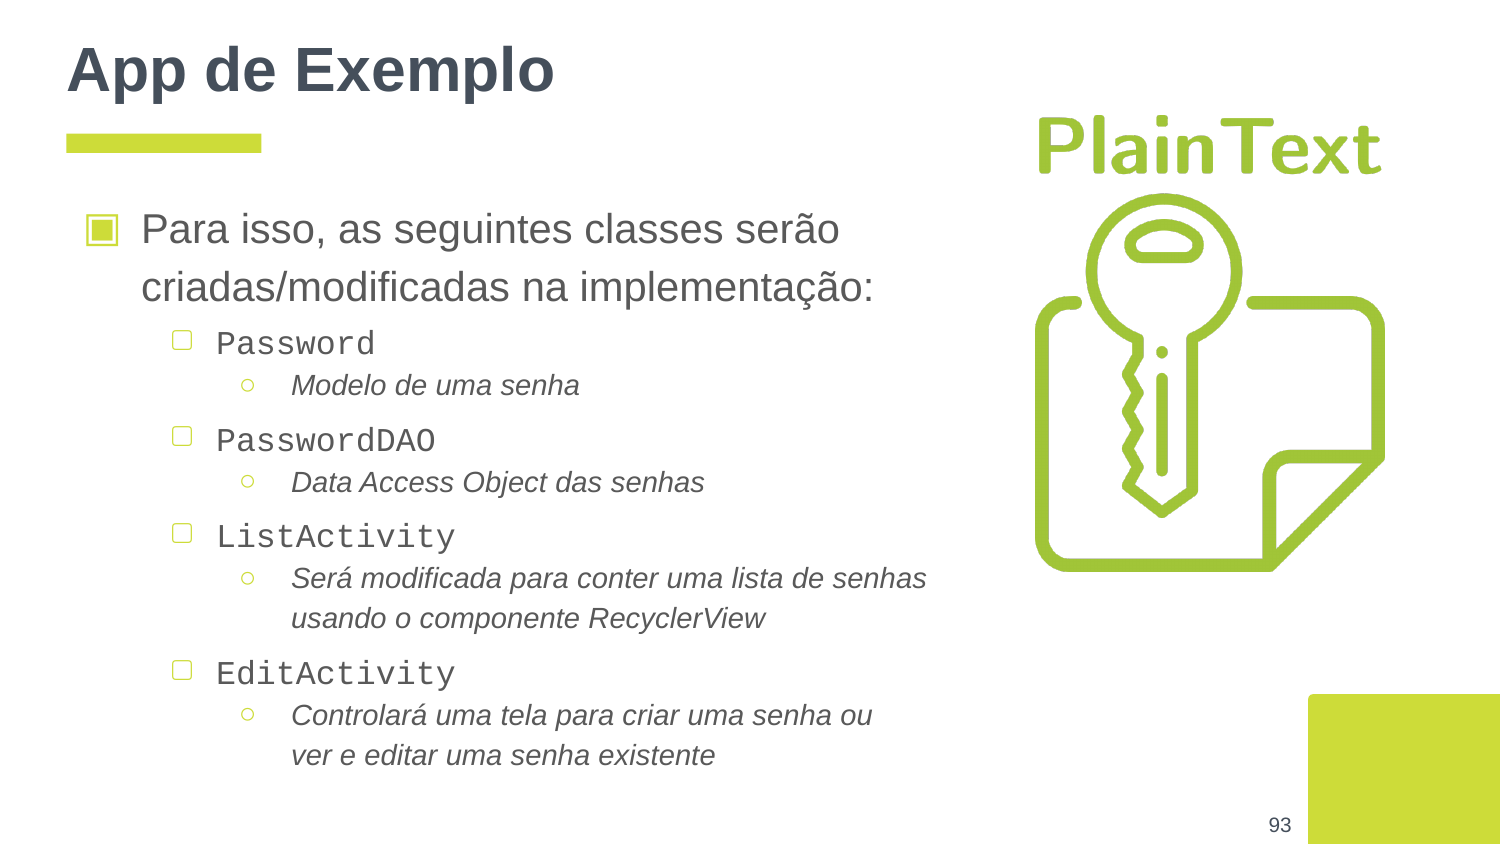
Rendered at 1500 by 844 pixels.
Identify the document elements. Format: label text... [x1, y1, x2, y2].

picture [1035, 115, 1385, 572]
title App de Exemplo [51, 0, 1449, 134]
list Para isso, as seguintes classes serão criadas/modificadas na implementação: Password Modelo de uma senha PasswordDAO Data Access Object das senhas ListActivity Será modificada para conter uma lista de senhas usando o componente RecyclerView EditActivity Controlará uma tela para criar uma senha ou ver e editar uma senha existente [51, 179, 988, 811]
slide_number ‹#› [1216, 791, 1307, 844]
